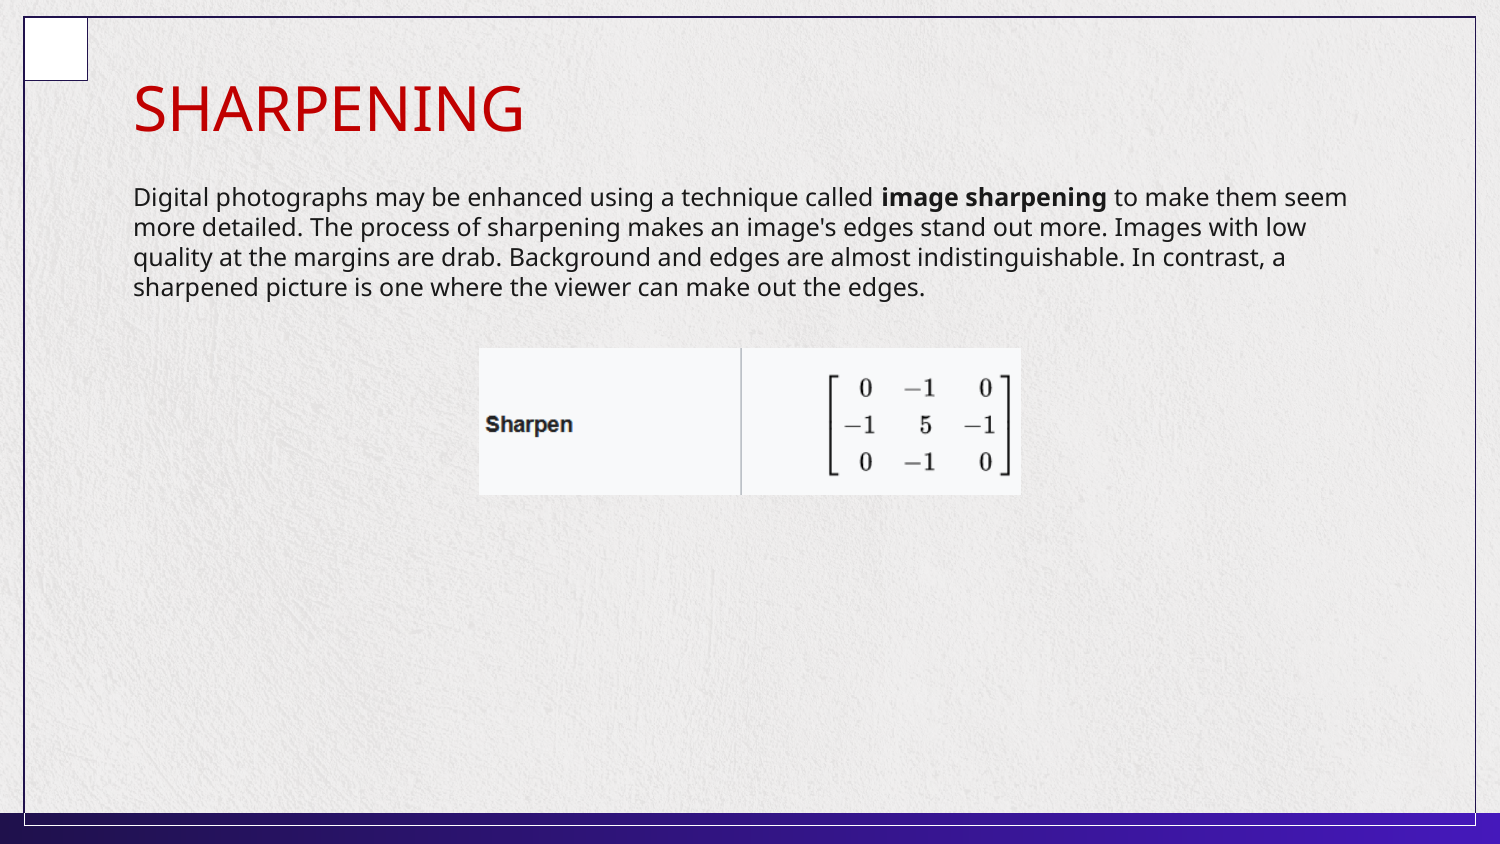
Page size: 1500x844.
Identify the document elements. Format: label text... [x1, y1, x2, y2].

title SHARPENING [118, 53, 1382, 148]
picture [0, 0, 1500, 844]
text_box Digital photographs may be enhanced using a technique called image sharpening to make them seem more detailed. The process of sharpening makes an image's edges stand out more. Images with low quality at the margins are drab. Background and edges are almost indistinguishable. In contrast, a sharpened picture is one where the viewer can make out the edges. [118, 166, 1382, 780]
